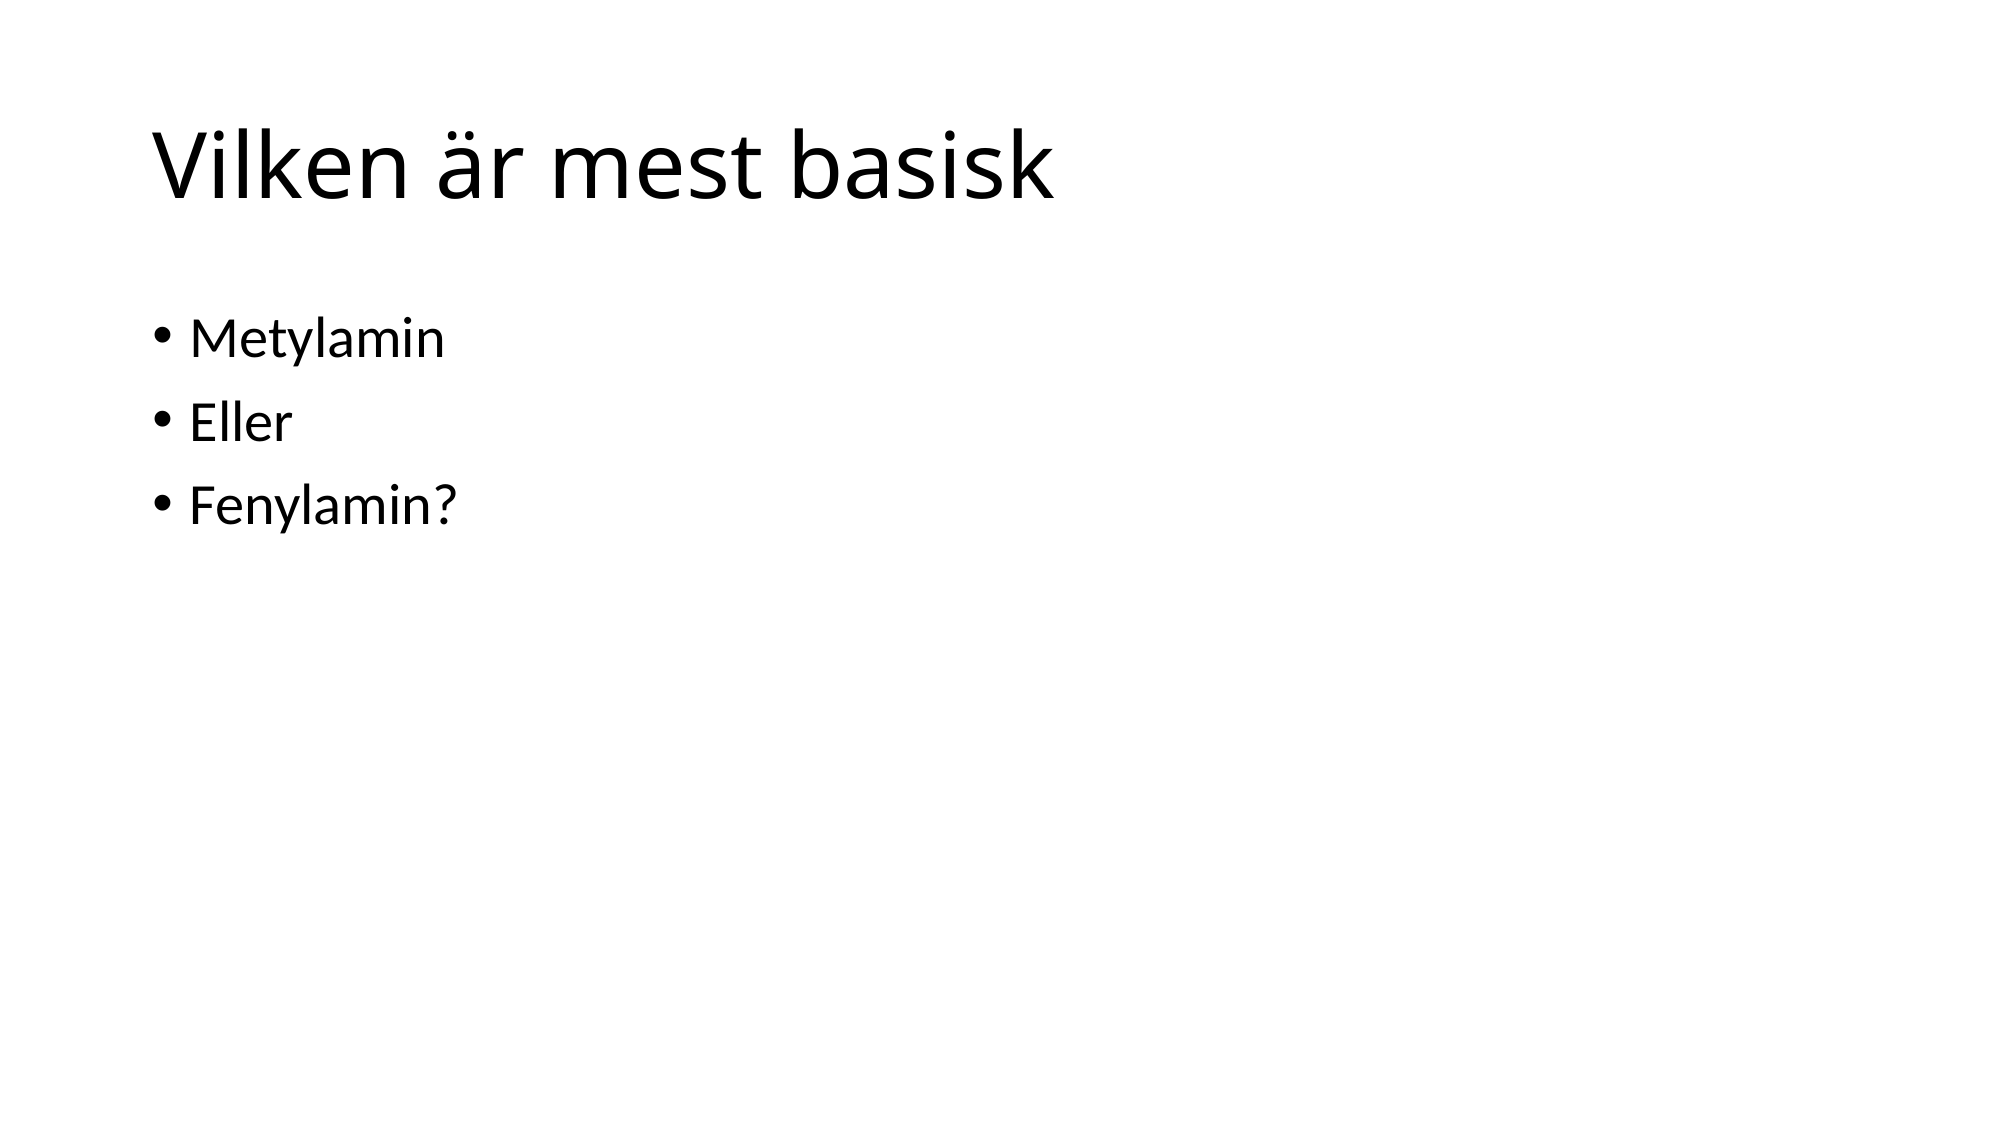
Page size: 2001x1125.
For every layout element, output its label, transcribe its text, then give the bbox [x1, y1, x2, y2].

title Vilken är mest basisk [137, 59, 1863, 278]
list Metylamin Eller Fenylamin? [137, 299, 1863, 1014]
